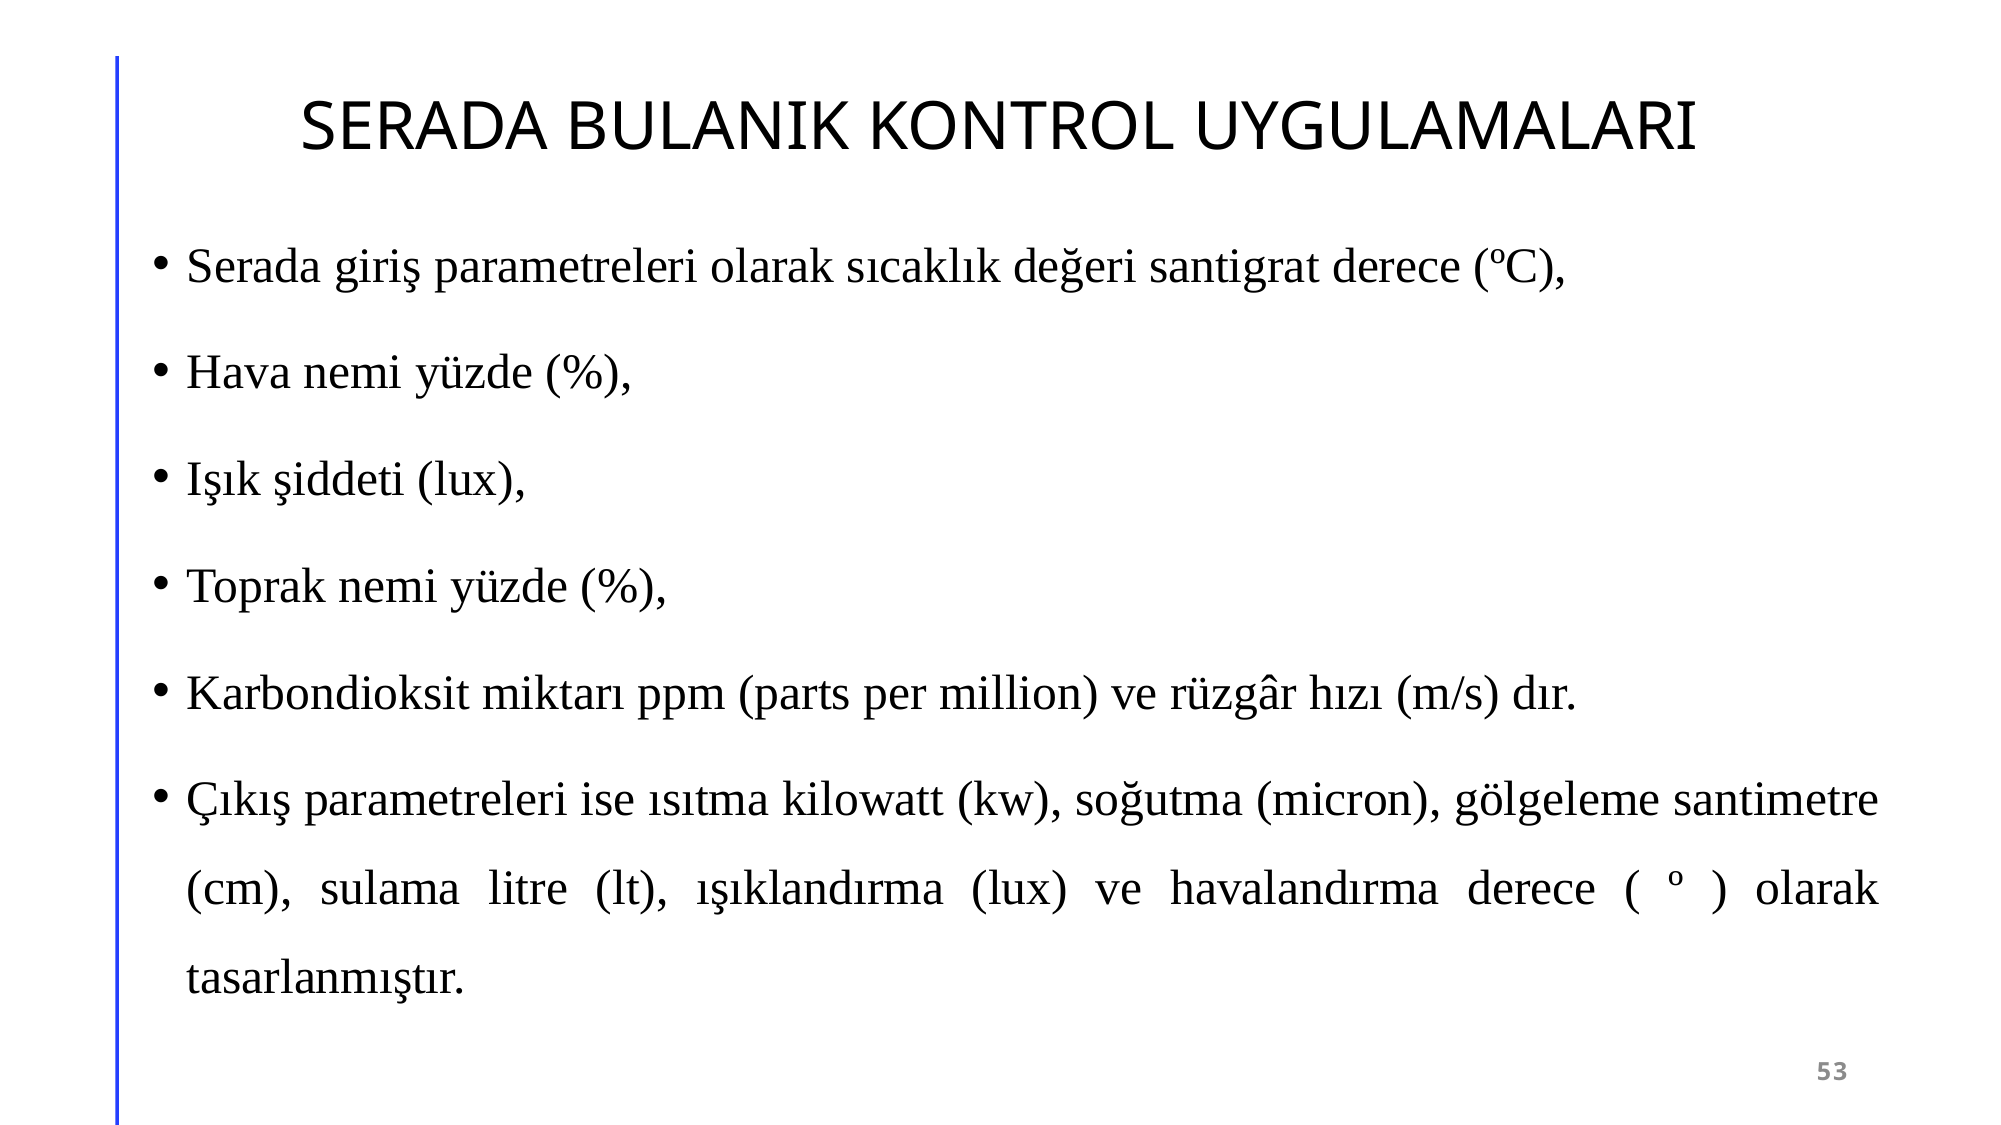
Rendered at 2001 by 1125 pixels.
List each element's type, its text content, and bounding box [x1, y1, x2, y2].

slide_number 53 [1412, 1042, 1863, 1103]
list Serada giriş parametreleri olarak sıcaklık değeri santigrat derece (ºC), Hava nemi yüzde (%), Işık şiddeti (lux), Toprak nemi yüzde (%), Karbondioksit miktarı ppm (parts per million) ve rüzgâr hızı (m/s) dır. Çıkış parametreleri ise ısıtma kilowatt (kw), soğutma (micron), gölgeleme santimetre (cm), sulama litre (lt), ışıklandırma (lux) ve havalandırma derece ( º ) olarak tasarlanmıştır. [137, 195, 1896, 1014]
title SERADA BULANIK KONTROL UYGULAMALARI [137, 59, 1863, 195]
